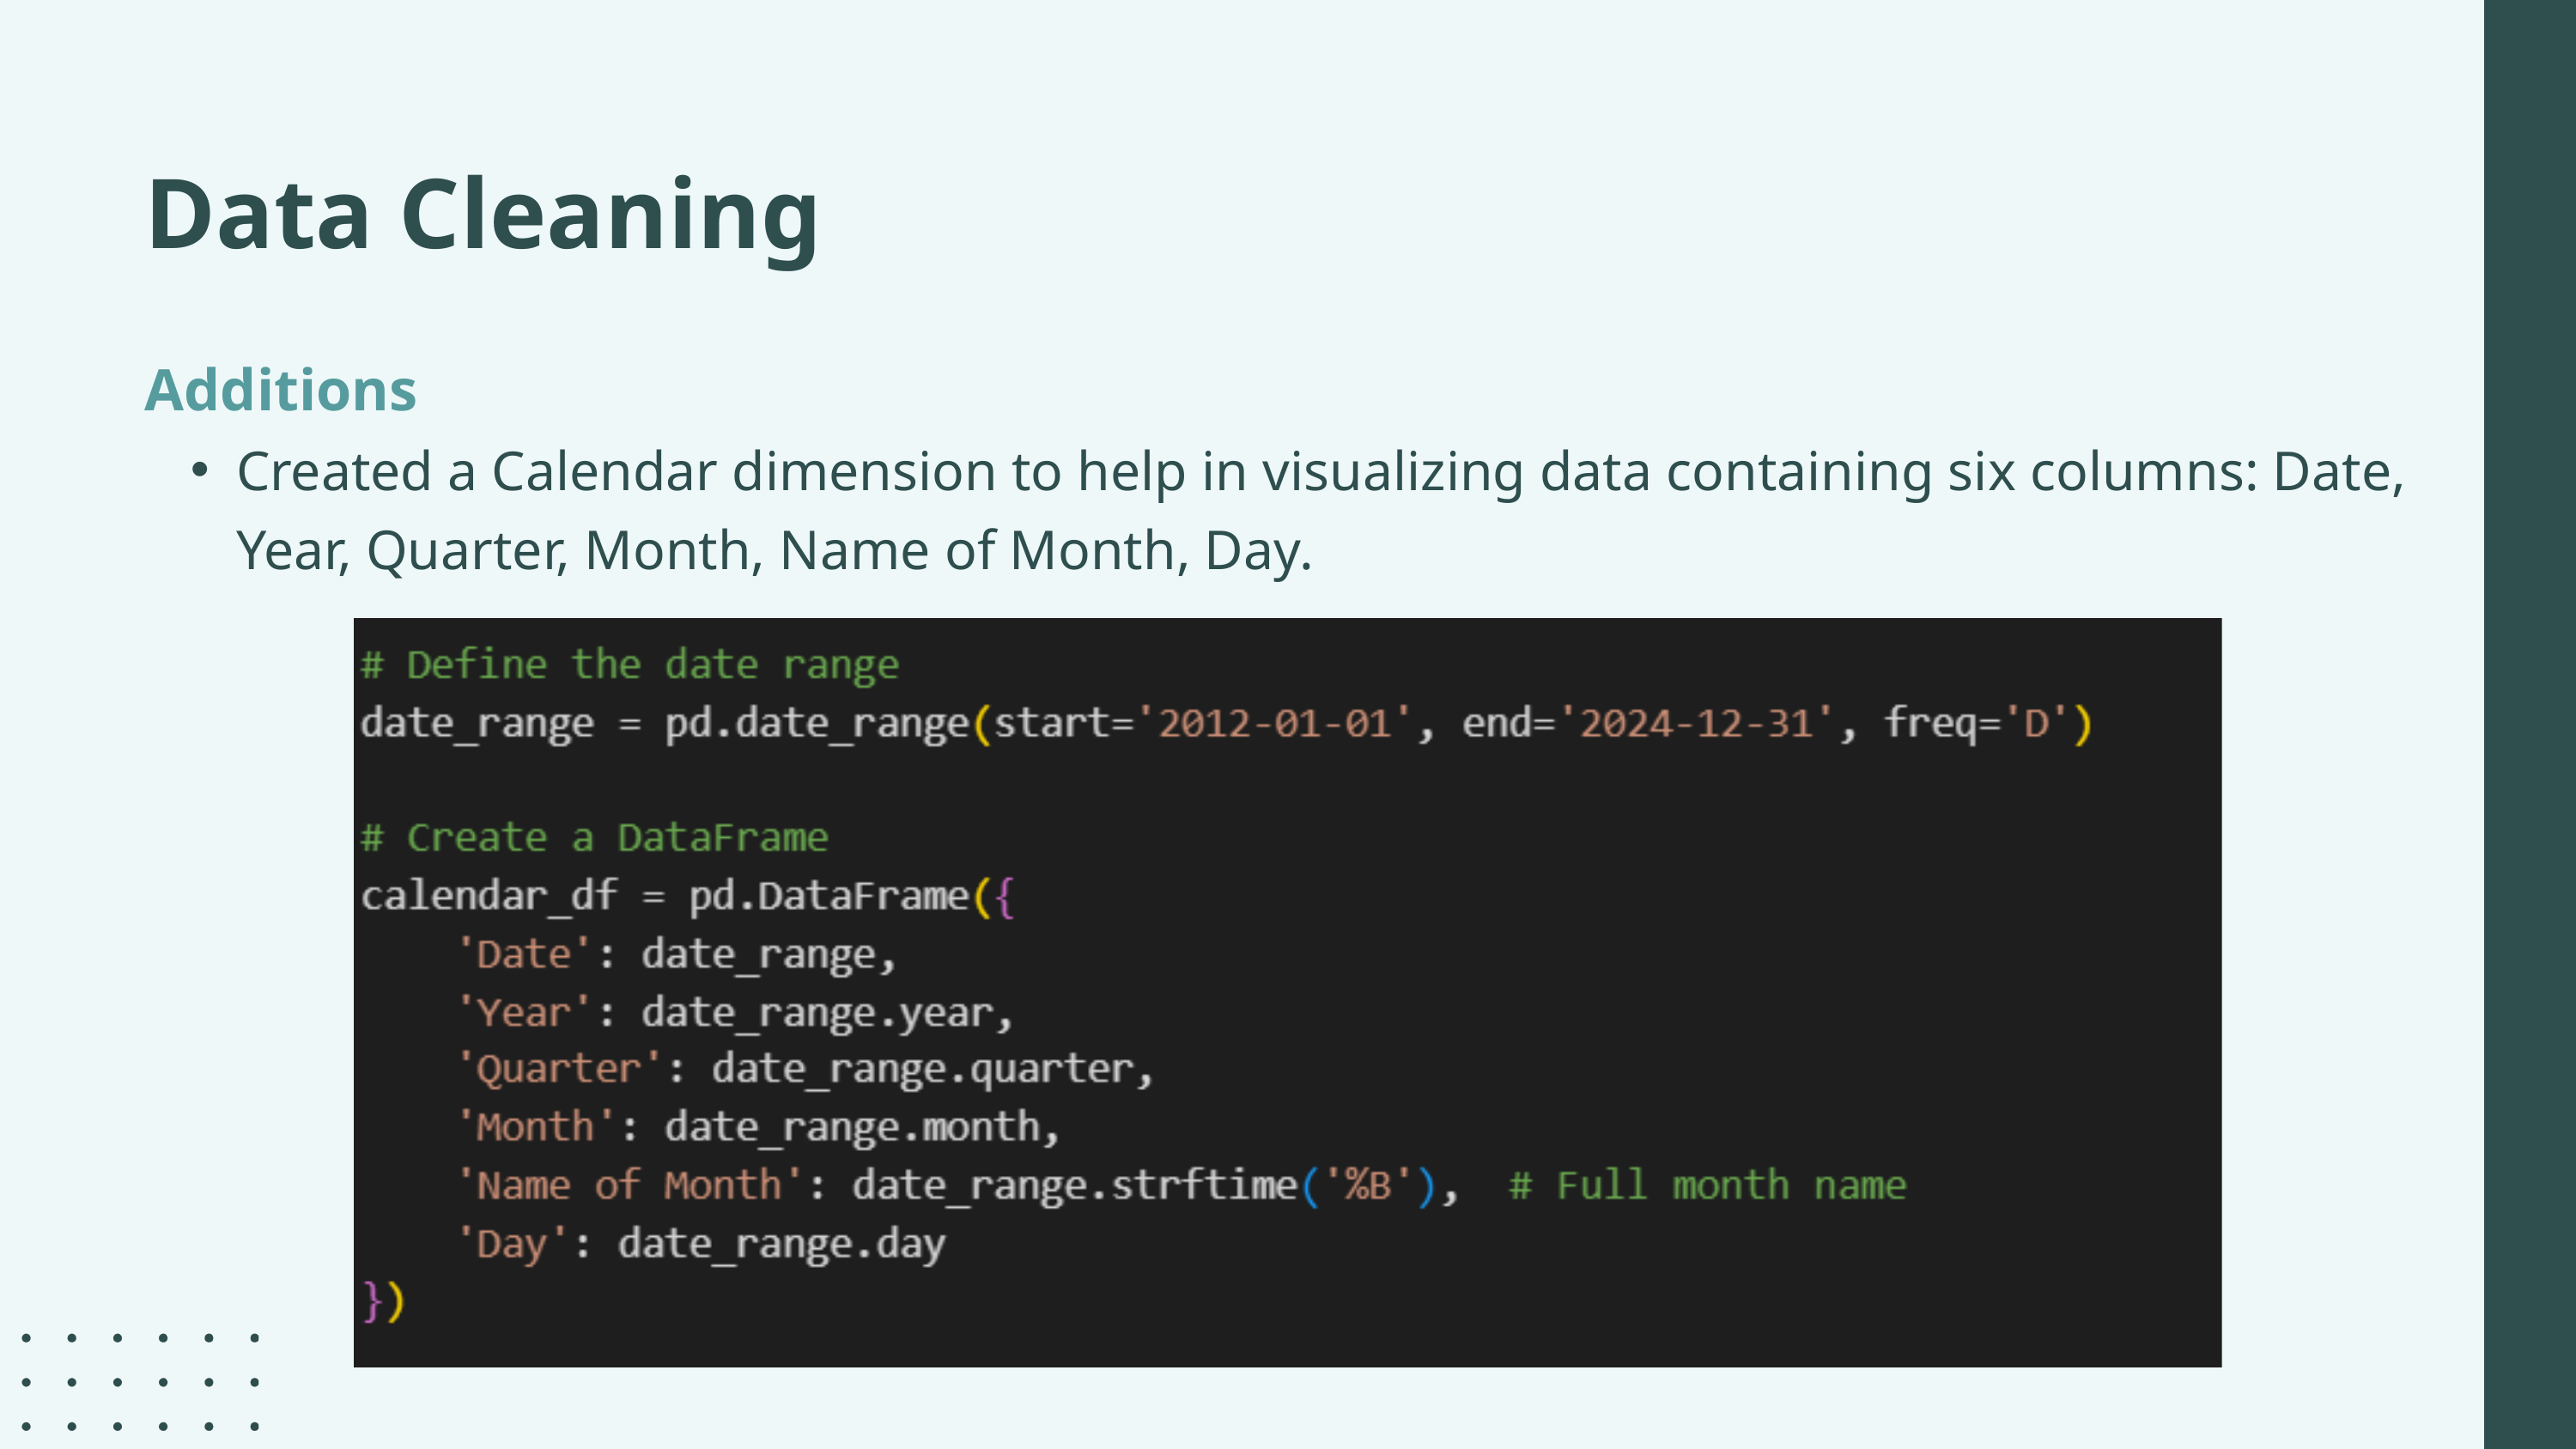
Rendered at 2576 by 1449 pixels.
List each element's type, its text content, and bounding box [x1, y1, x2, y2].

text_box [0, 1333, 259, 1449]
text_box [354, 618, 2222, 788]
text_box [354, 912, 2222, 1367]
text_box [0, 791, 2576, 903]
text_box Data Cleaning [144, 167, 847, 268]
text_box Additions Created a Calendar dimension to help in visualizing data containing six columns: Date, Year, Quarter, Month, Name of Month, Day. [144, 329, 2432, 580]
